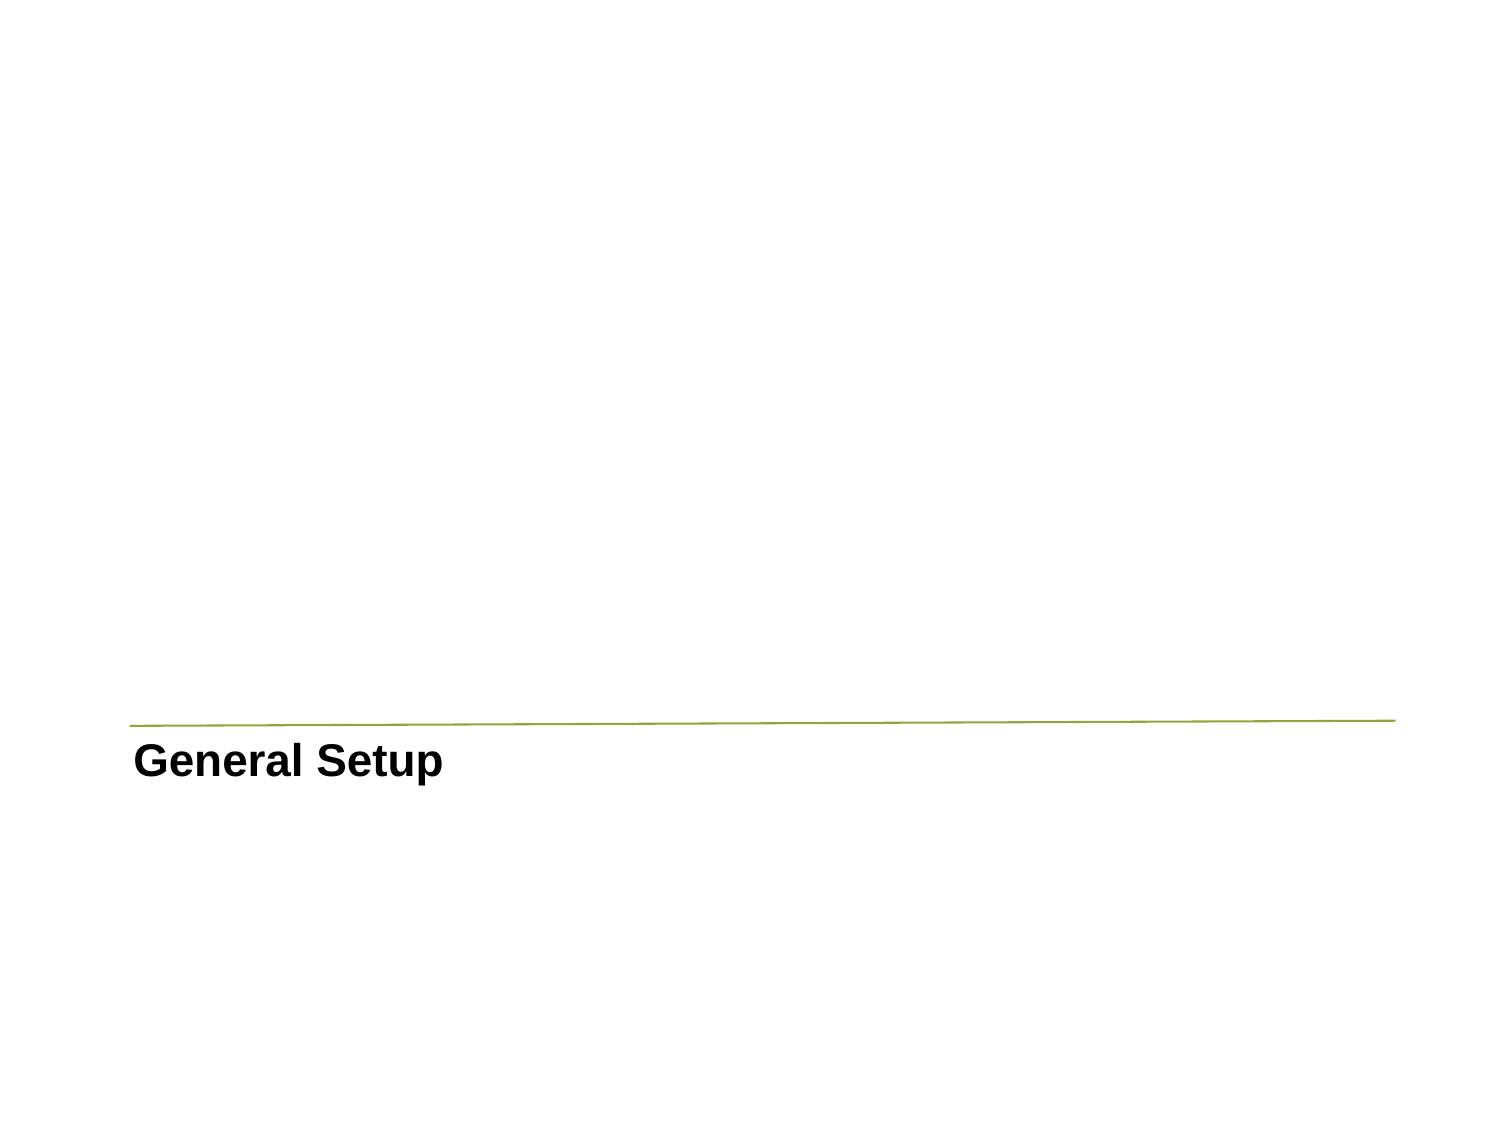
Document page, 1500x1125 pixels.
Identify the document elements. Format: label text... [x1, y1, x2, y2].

text_box General Setup [118, 722, 1394, 947]
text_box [129, 720, 1396, 726]
